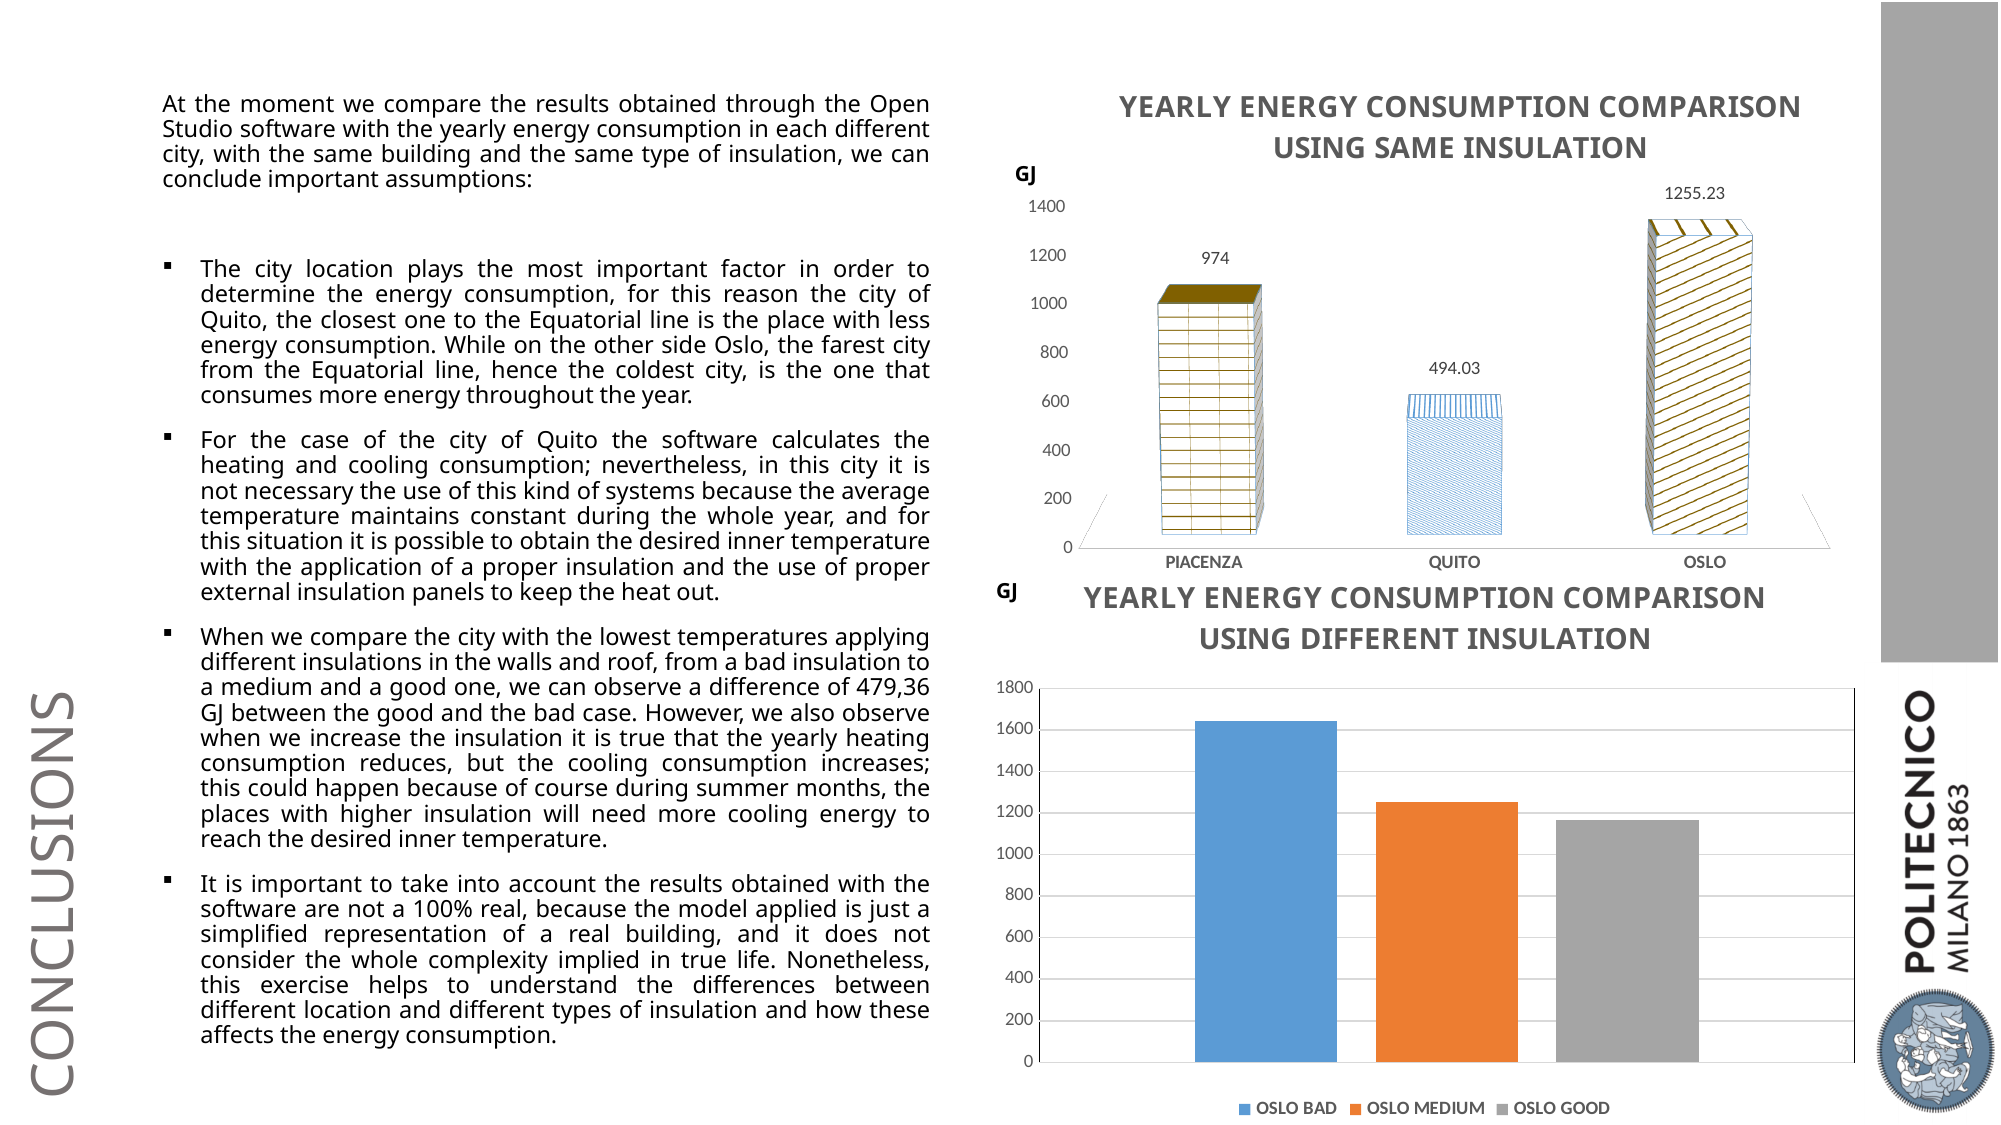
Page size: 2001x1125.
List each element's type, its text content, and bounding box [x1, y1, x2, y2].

text_box [1878, 0, 2000, 662]
picture [1873, 663, 2000, 1124]
title CONCLUSIONS [9, 343, 99, 1115]
chart [977, 50, 1880, 1125]
list At the moment we compare the results obtained through the Open Studio software with the yearly energy consumption in each different city, with the same building and the same type of insulation, we can conclude important assumptions: The city location plays the most important factor in order to determine the energy consumption, for this reason the city of Quito, the closest one to the Equatorial line is the place with less energy consumption. While on the other side Oslo, the farest city from the Equatorial line, hence the coldest city, is the one that consumes more energy throughout the year. For the case of the city of Quito the software calculates the heating and cooling consumption; nevertheless, in this city it is not necessary the use of this kind of systems because the average temperature maintains constant during the whole year, and for this situation it is possible to obtain the desired inner temperature with the application of a proper insulation and the use of proper external insulation panels to keep the heat out. When we compare the city with the lowest temperatures applying different insulations in the walls and roof, from a bad insulation to a medium and a good one, we can observe a difference of 479,36 GJ between the good and the bad case. However, we also observe when we increase the insulation it is true that the yearly heating consumption reduces, but the cooling consumption increases; this could happen because of course during summer months, the places with higher insulation will need more cooling energy to reach the desired inner temperature. It is important to take into account the results obtained with the software are not a 100% real, because the model applied is just a simplified representation of a real building, and it does not consider the whole complexity implied in true life. Nonetheless, this exercise helps to understand the differences between different location and different types of insulation and how these affects the energy consumption. [147, 84, 946, 1075]
